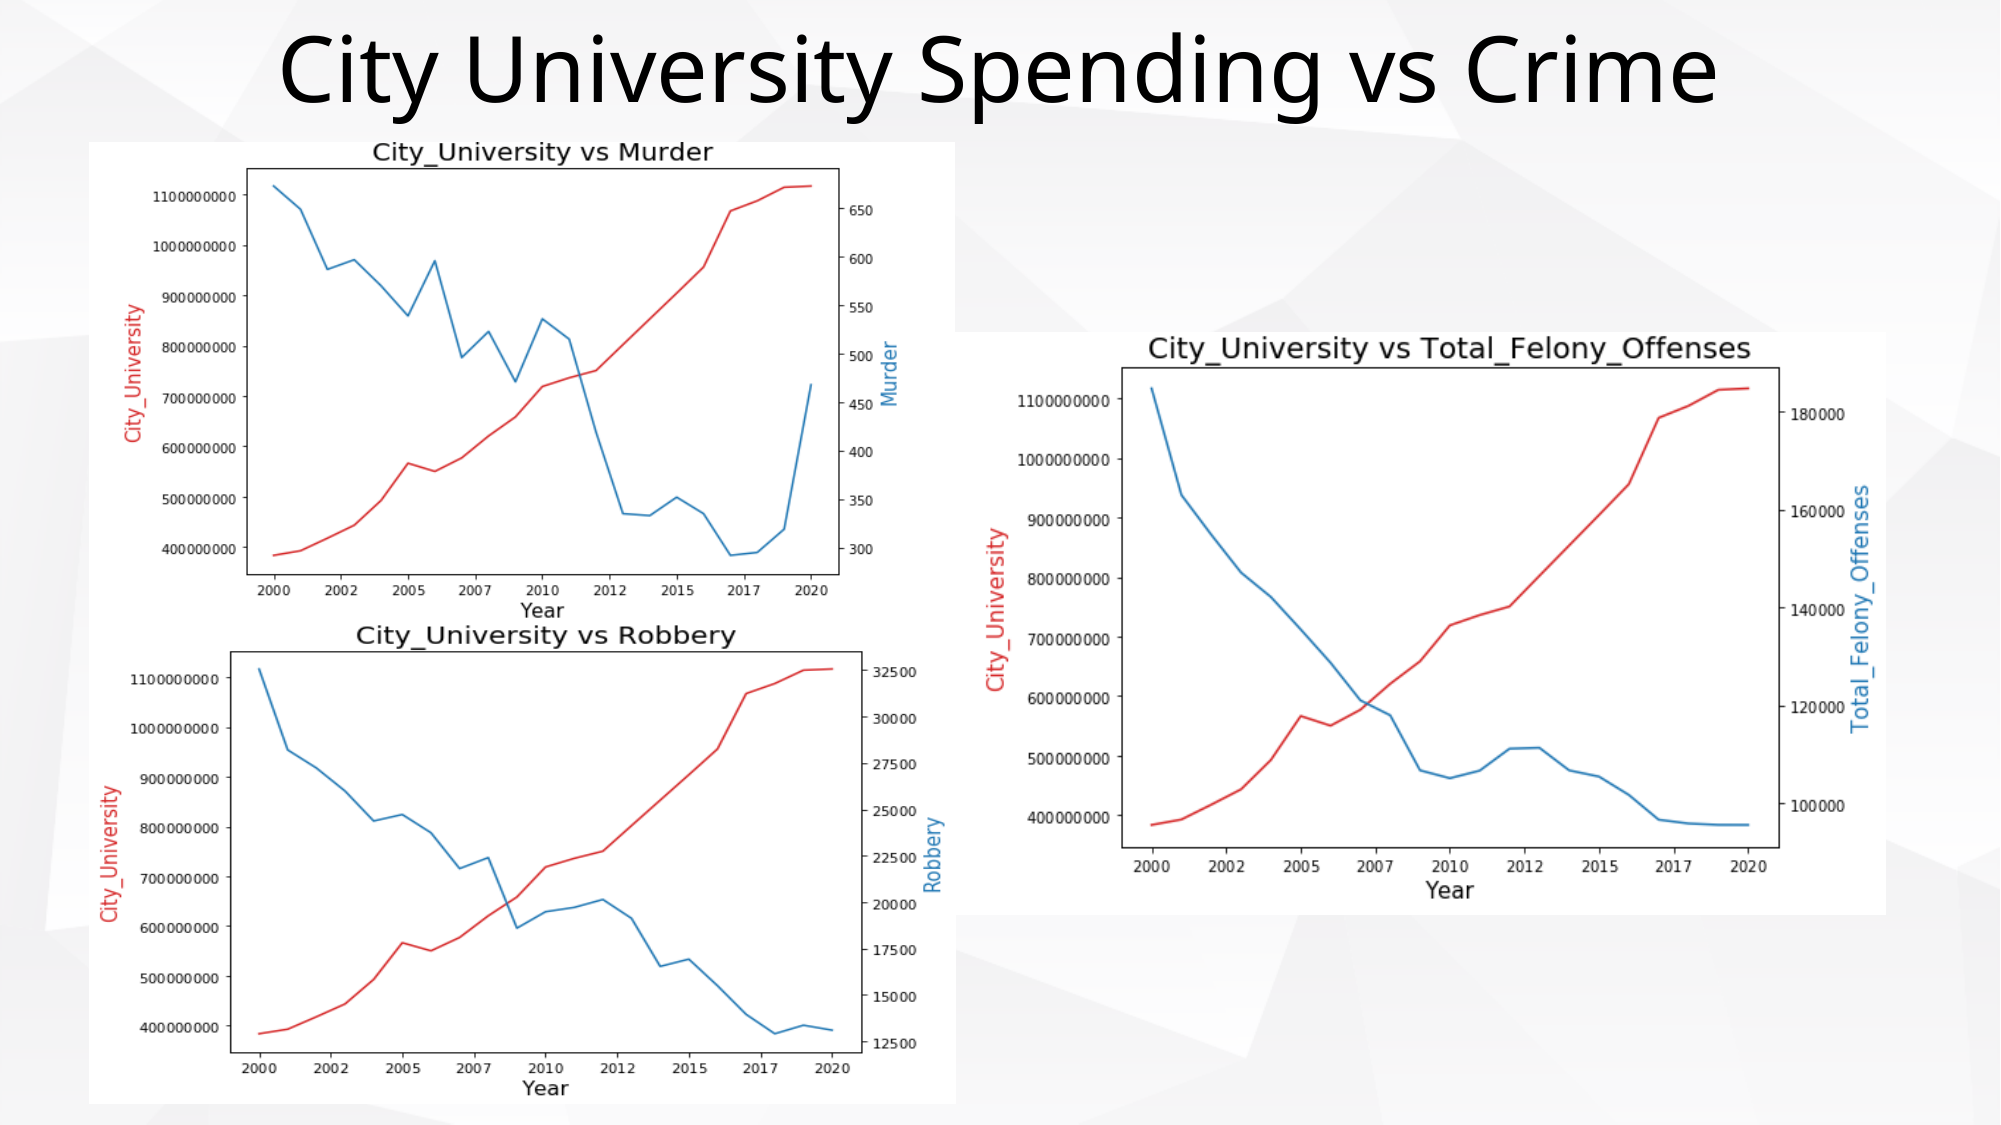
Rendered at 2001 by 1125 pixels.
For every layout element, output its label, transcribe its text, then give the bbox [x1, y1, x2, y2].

title City University Spending vs Crime [137, 15, 1863, 234]
picture [0, 0, 2000, 1125]
